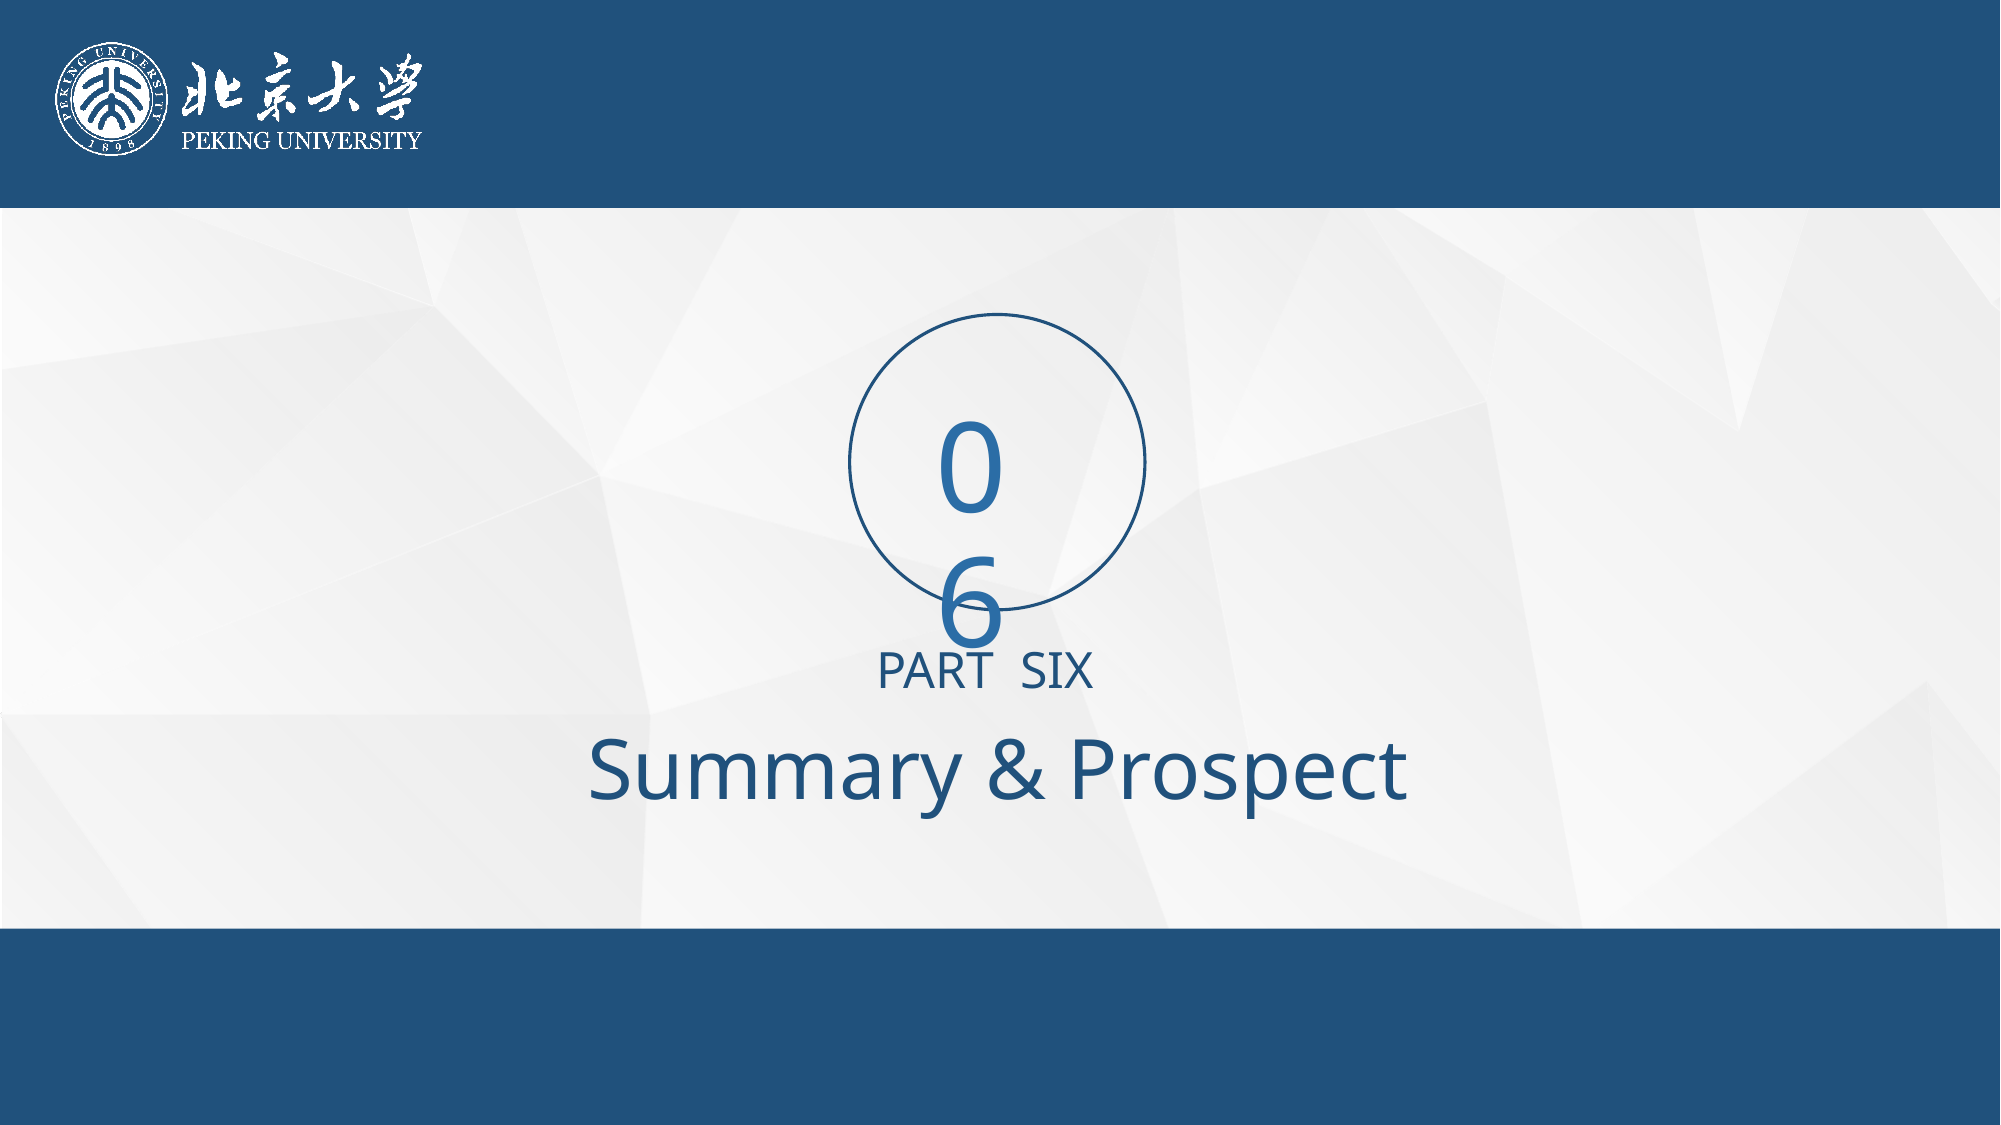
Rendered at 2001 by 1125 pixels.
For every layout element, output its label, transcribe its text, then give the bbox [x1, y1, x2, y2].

list Summary & Prospect [531, 719, 1465, 802]
picture [55, 42, 422, 156]
list PART SIX [806, 638, 1191, 719]
picture [0, 0, 2001, 1125]
list 06 [920, 397, 1092, 563]
